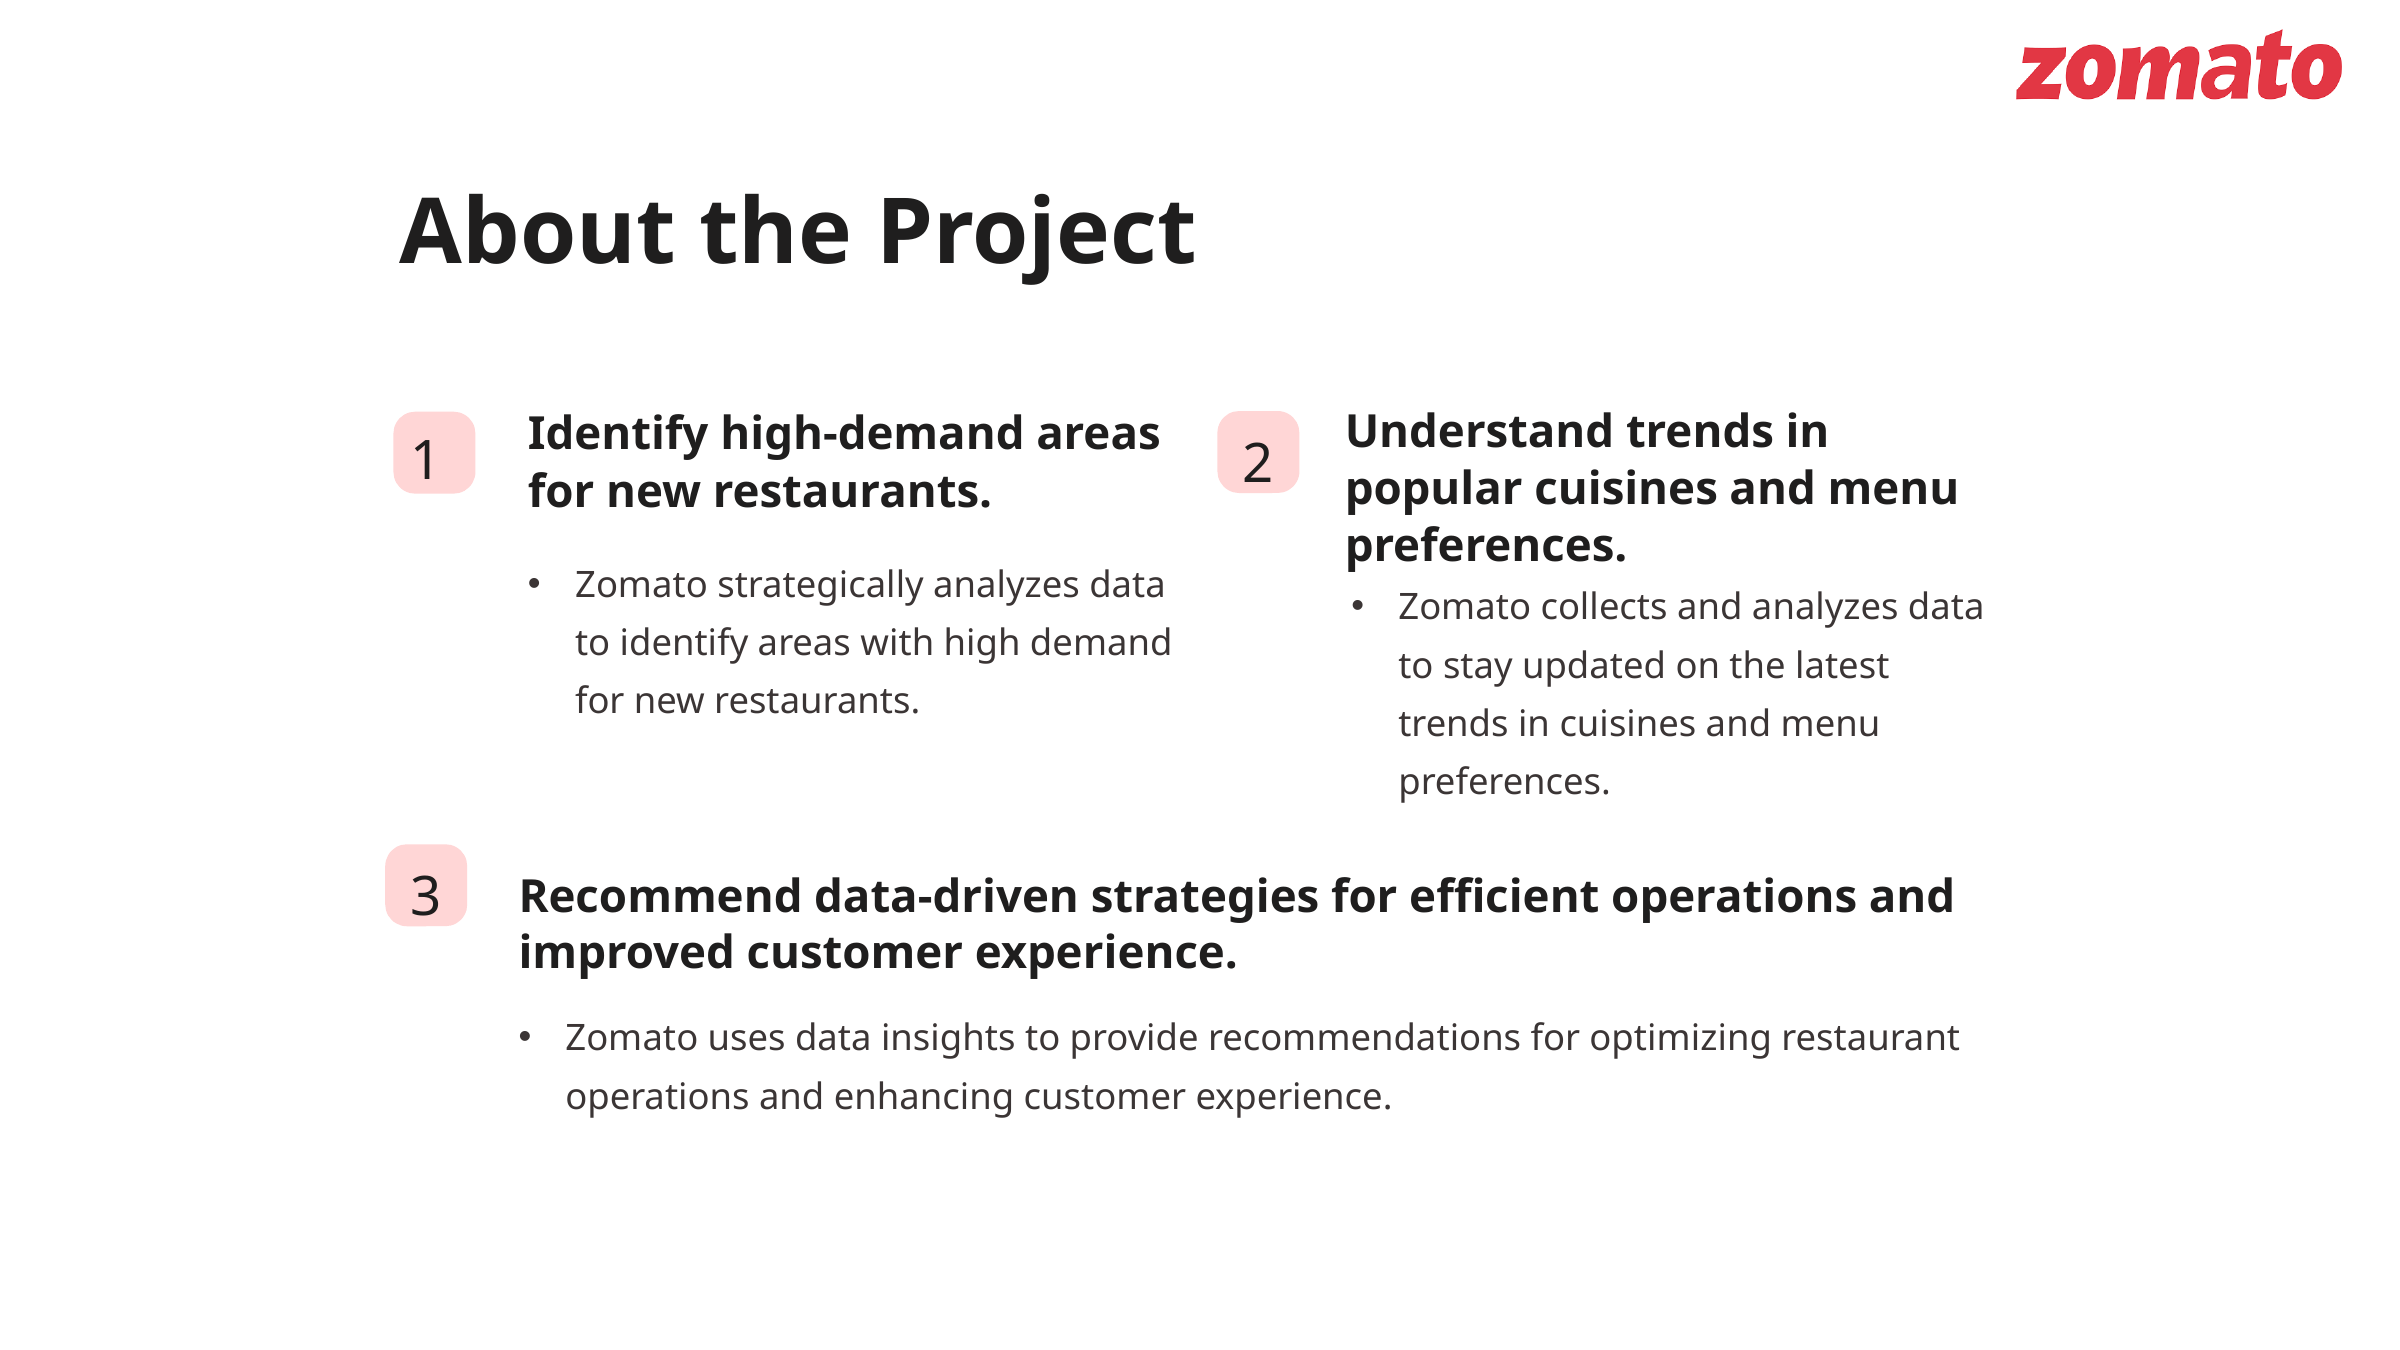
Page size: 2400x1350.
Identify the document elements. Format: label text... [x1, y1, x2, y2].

text_box About the Project [385, 160, 1480, 362]
text_box Zomato collects and analyzes data to stay updated on the latest trends in cuisines and menu preferences. [1336, 561, 2015, 737]
text_box Zomato uses data insights to provide recommendations for optimizing restaurant operations and enhancing customer experience. [503, 992, 2015, 1109]
text_box [393, 411, 476, 494]
text_box [1217, 411, 1300, 494]
text_box 3 [410, 851, 443, 920]
text_box 2 [1243, 417, 1274, 487]
picture [2016, 29, 2342, 100]
text_box Recommend data-driven strategies for efficient operations and improved customer experience. [503, 856, 2015, 971]
text_box 1 [417, 414, 435, 484]
text_box [385, 844, 468, 927]
text_box Zomato strategically analyzes data to identify areas with high demand for new restaurants. [513, 538, 1192, 714]
text_box Understand trends in popular cuisines and menu preferences. [1329, 391, 2008, 506]
text_box Identify high-demand areas for new restaurants. [513, 394, 1192, 509]
